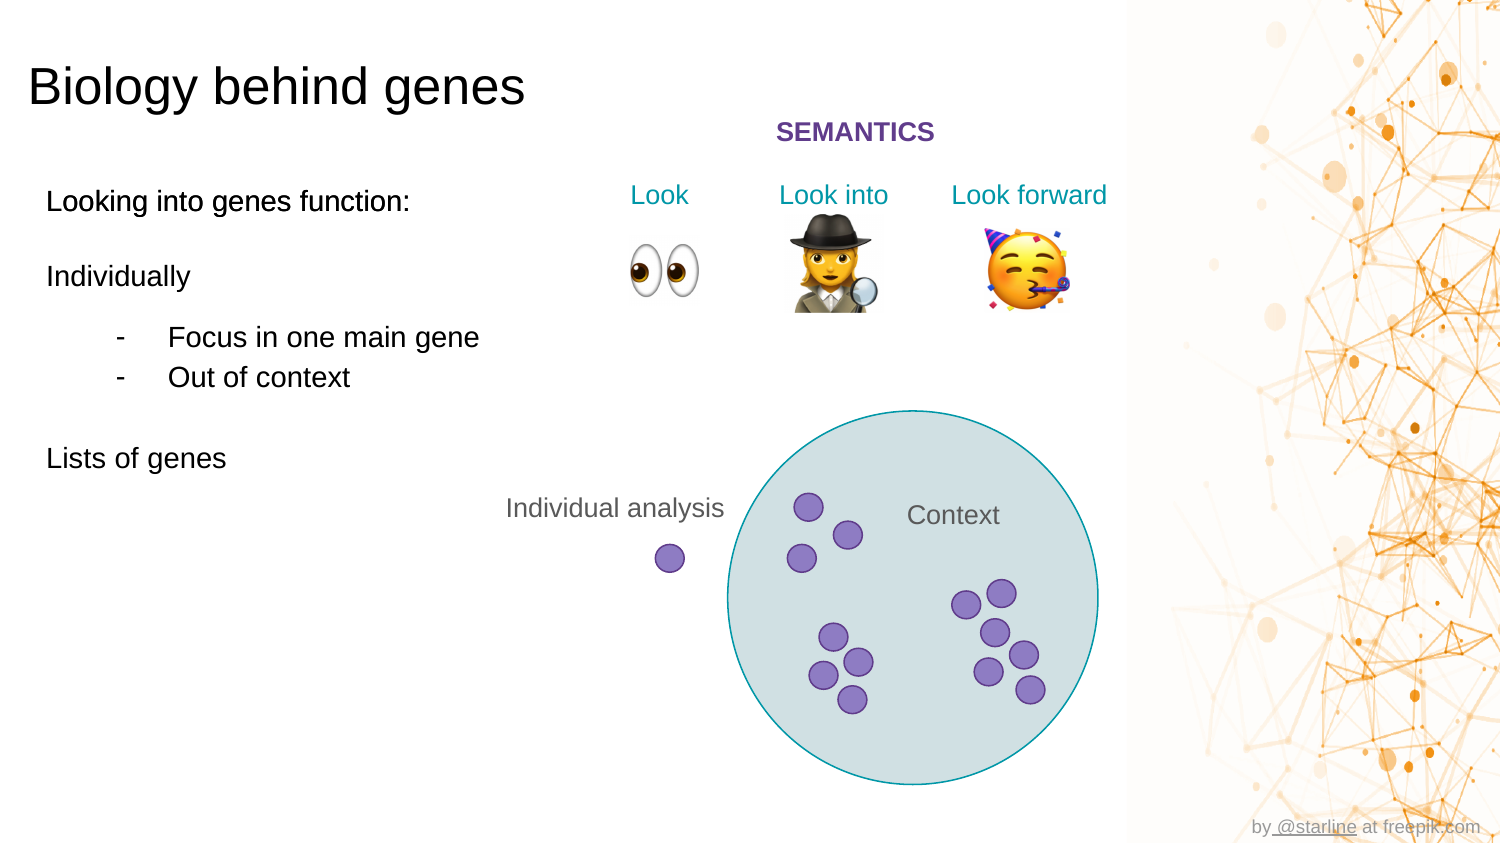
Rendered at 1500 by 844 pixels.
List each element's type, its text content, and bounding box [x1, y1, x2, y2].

text_box [1009, 641, 1039, 669]
text_box Look into [736, 162, 932, 225]
text_box [787, 544, 817, 573]
text_box Looking into genes function: Individually Focus in one main gene Out of context Lists of genes [31, 422, 792, 794]
picture [891, 130, 1500, 843]
text_box Look [615, 162, 704, 225]
text_box Looking into genes function: Individually Focus in one main gene Out of context [31, 162, 792, 422]
picture [784, 213, 884, 314]
text_box Look forward [932, 162, 1127, 225]
text_box Individual analysis [490, 475, 745, 539]
text_box SEMANTICS [728, 99, 983, 162]
text_box [655, 544, 685, 573]
text_box [974, 657, 1004, 686]
text_box [819, 623, 848, 652]
text_box [809, 661, 838, 690]
text_box [1016, 676, 1045, 704]
text_box [837, 685, 867, 714]
text_box [844, 648, 873, 677]
text_box [980, 618, 1010, 647]
text_box by @starline at freepik.com [1236, 803, 1500, 844]
title Biology behind genes [12, 0, 1500, 130]
text_box [727, 412, 1097, 785]
text_box [794, 493, 823, 522]
text_box [833, 521, 863, 549]
picture [628, 235, 700, 307]
